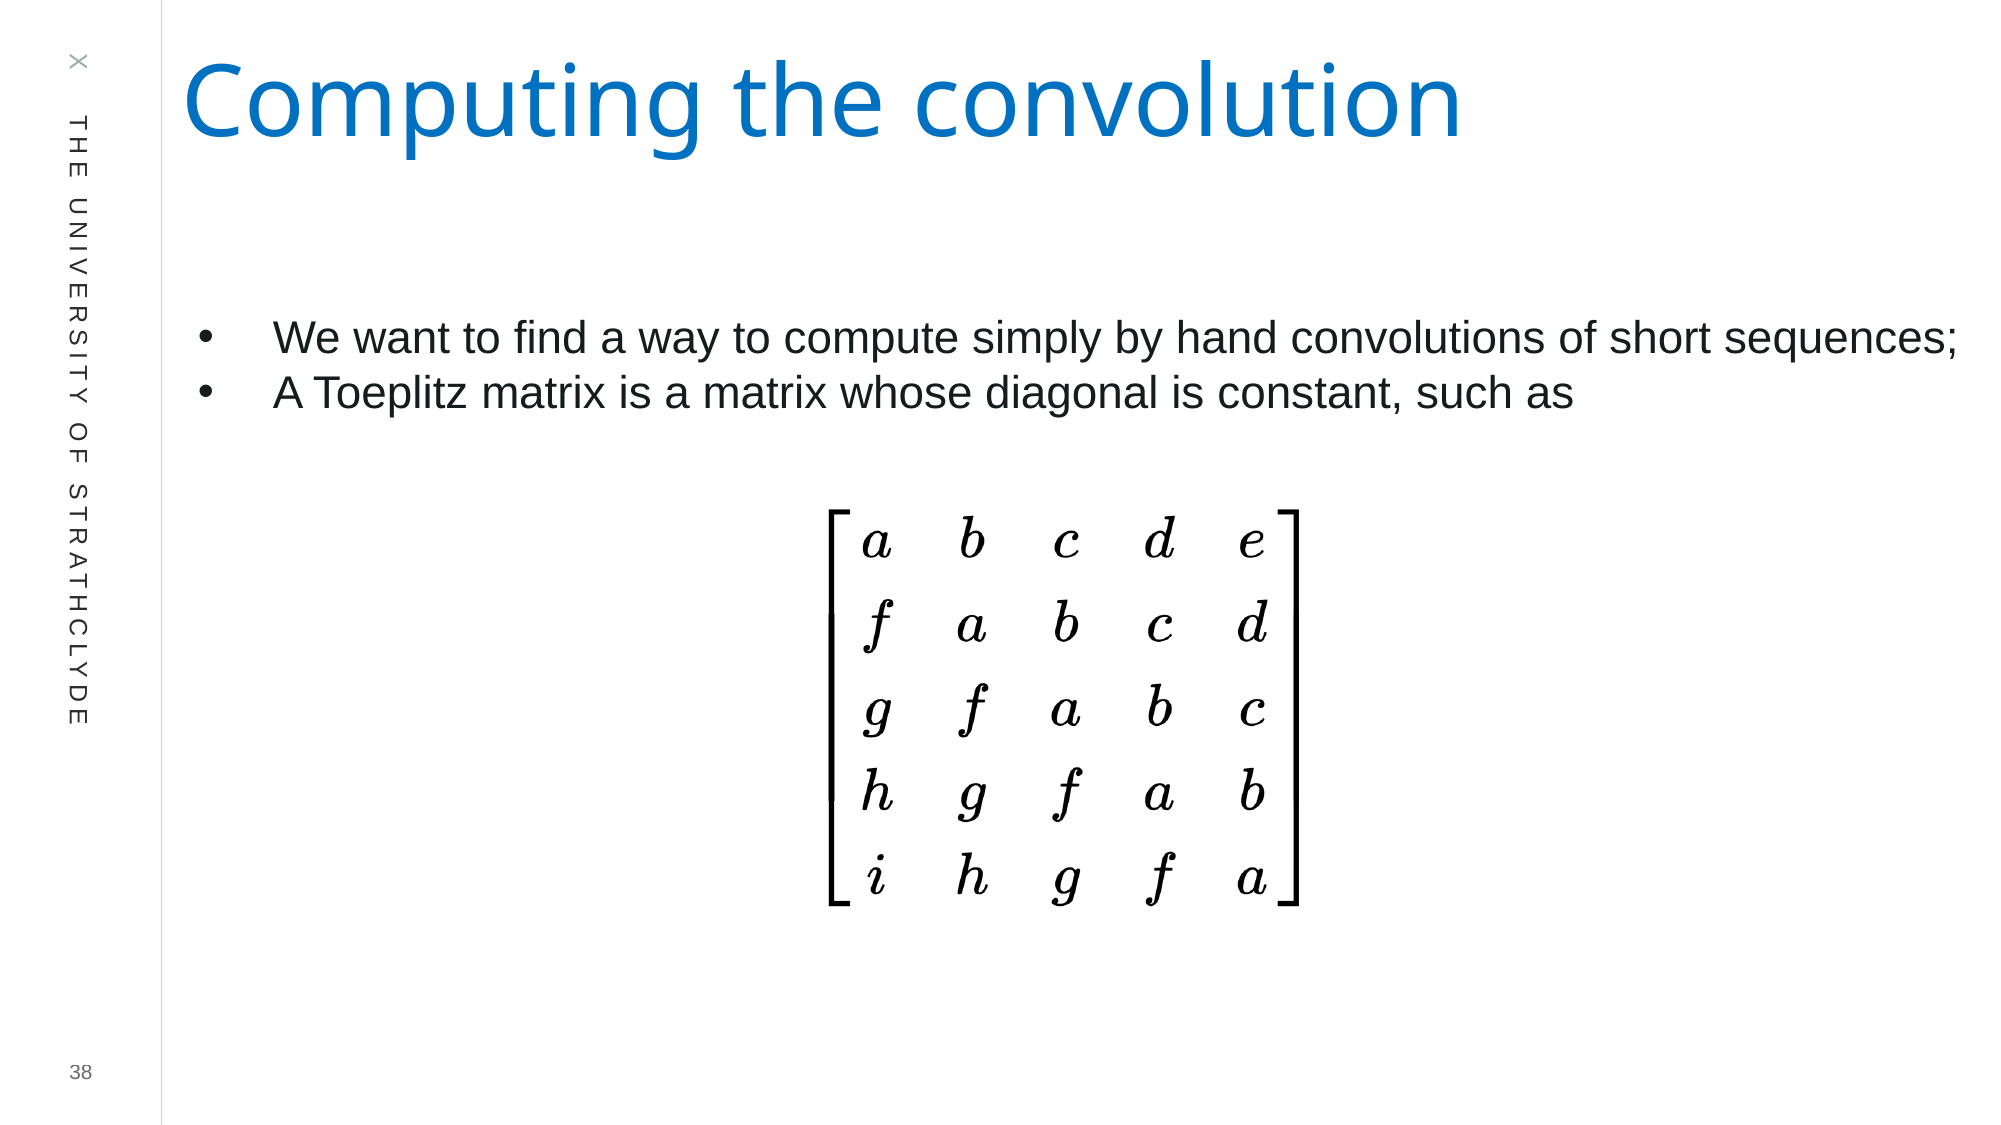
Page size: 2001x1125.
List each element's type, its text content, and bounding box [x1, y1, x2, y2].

title Computing the convolution [180, 28, 1962, 182]
picture [793, 497, 1311, 912]
text_box We want to find a way to compute simply by hand convolutions of short sequences; A Toeplitz matrix is a matrix whose diagonal is constant, such as [183, 245, 2000, 756]
slide_number 38 [38, 1052, 123, 1091]
